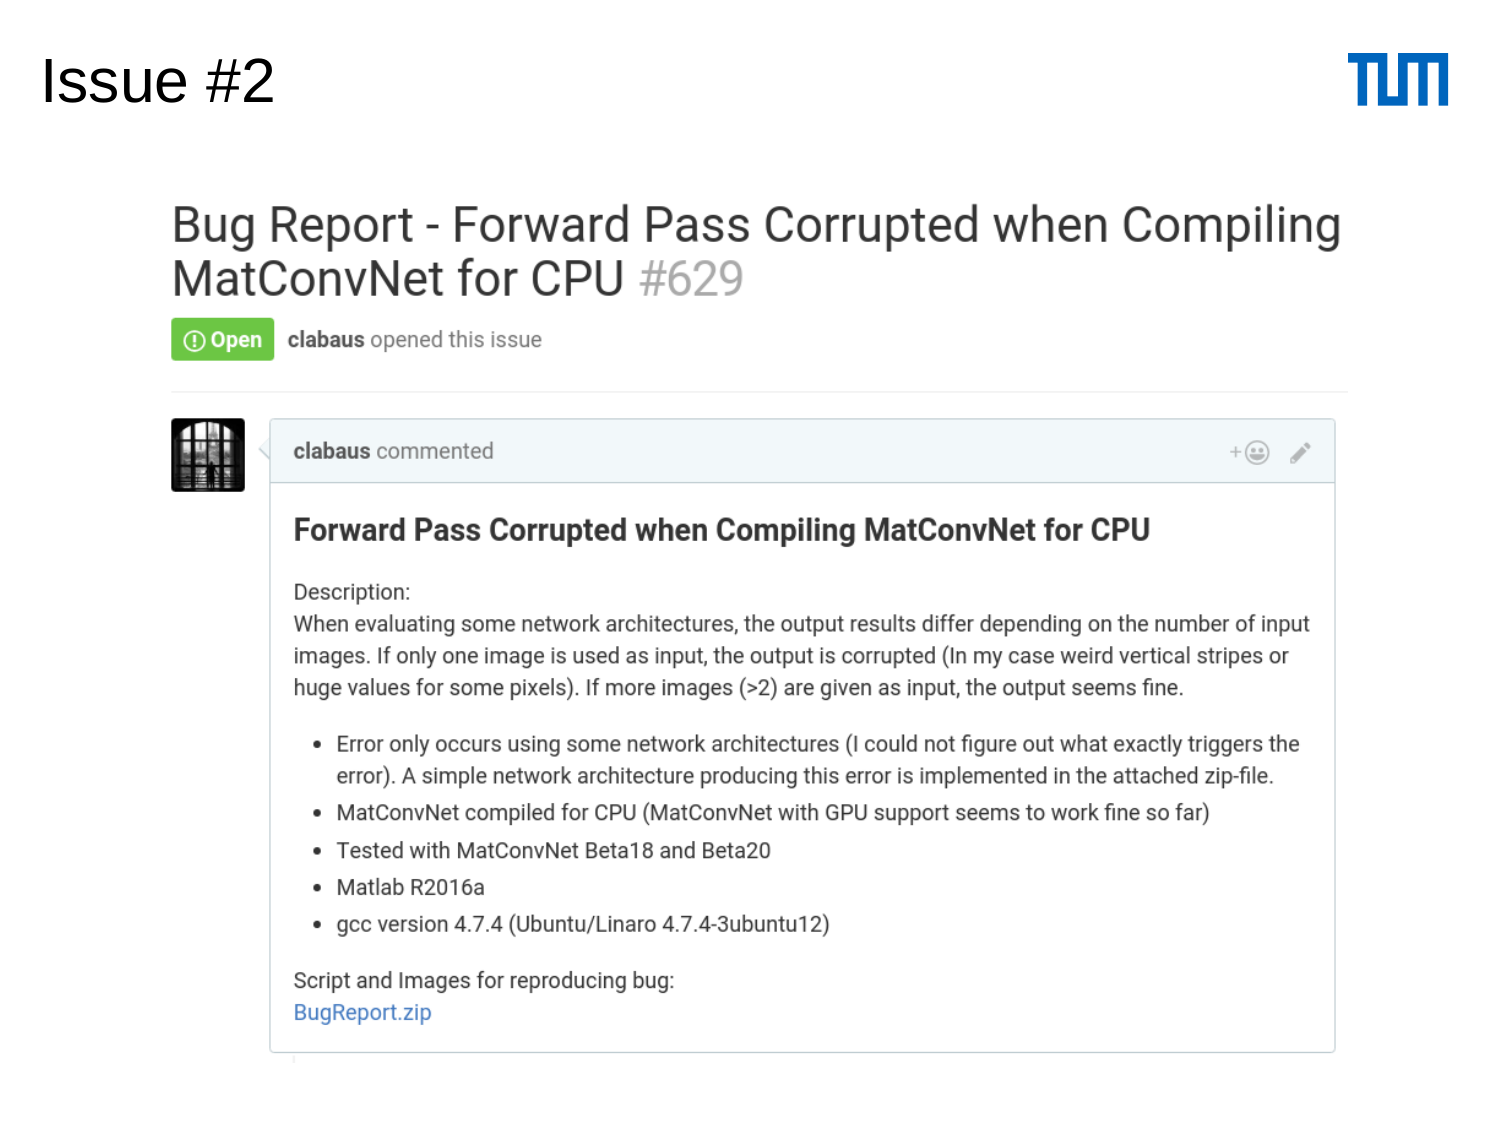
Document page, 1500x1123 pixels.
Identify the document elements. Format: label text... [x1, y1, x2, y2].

picture [153, 188, 1348, 1064]
text_box Issue #2 [40, 35, 1465, 118]
